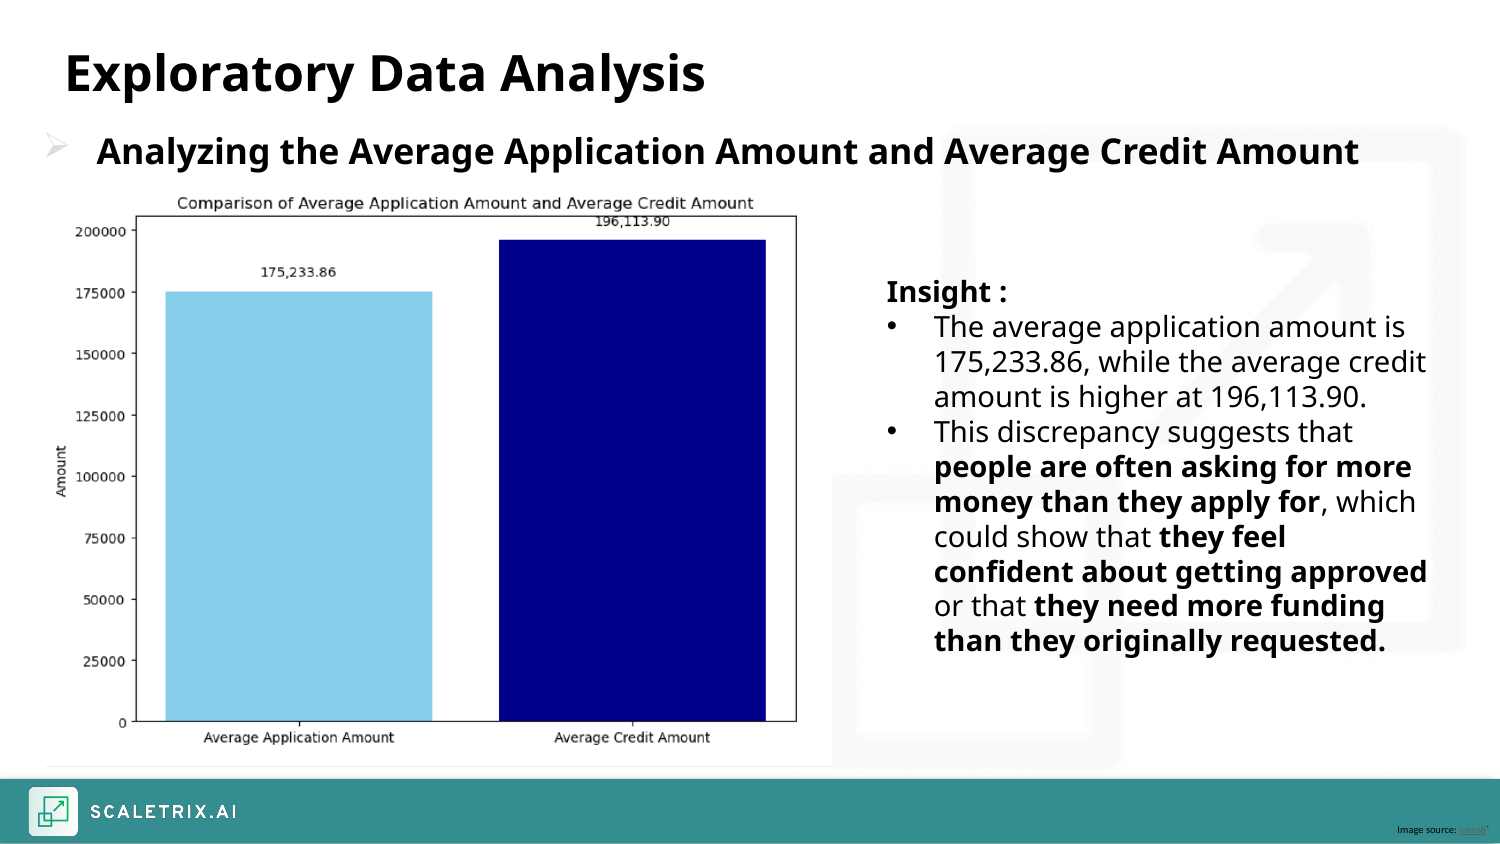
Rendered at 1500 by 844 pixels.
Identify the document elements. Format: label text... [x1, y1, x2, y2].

title Exploratory Data Analysis [49, 1, 1363, 94]
picture [45, 187, 832, 767]
picture [0, 783, 266, 844]
text_box Image source: icons8` [1397, 823, 1498, 836]
text_box Insight : The average application amount is 175,233.86, while the average credit amount is higher at 196,113.90. This discrepancy suggests that people are often asking for more money than they apply for, which could show that they feel confident about getting approved or that they need more funding than they originally requested. [872, 265, 1448, 666]
text_box Analyzing the Average Application Amount and Average Credit Amount [27, 94, 1451, 207]
